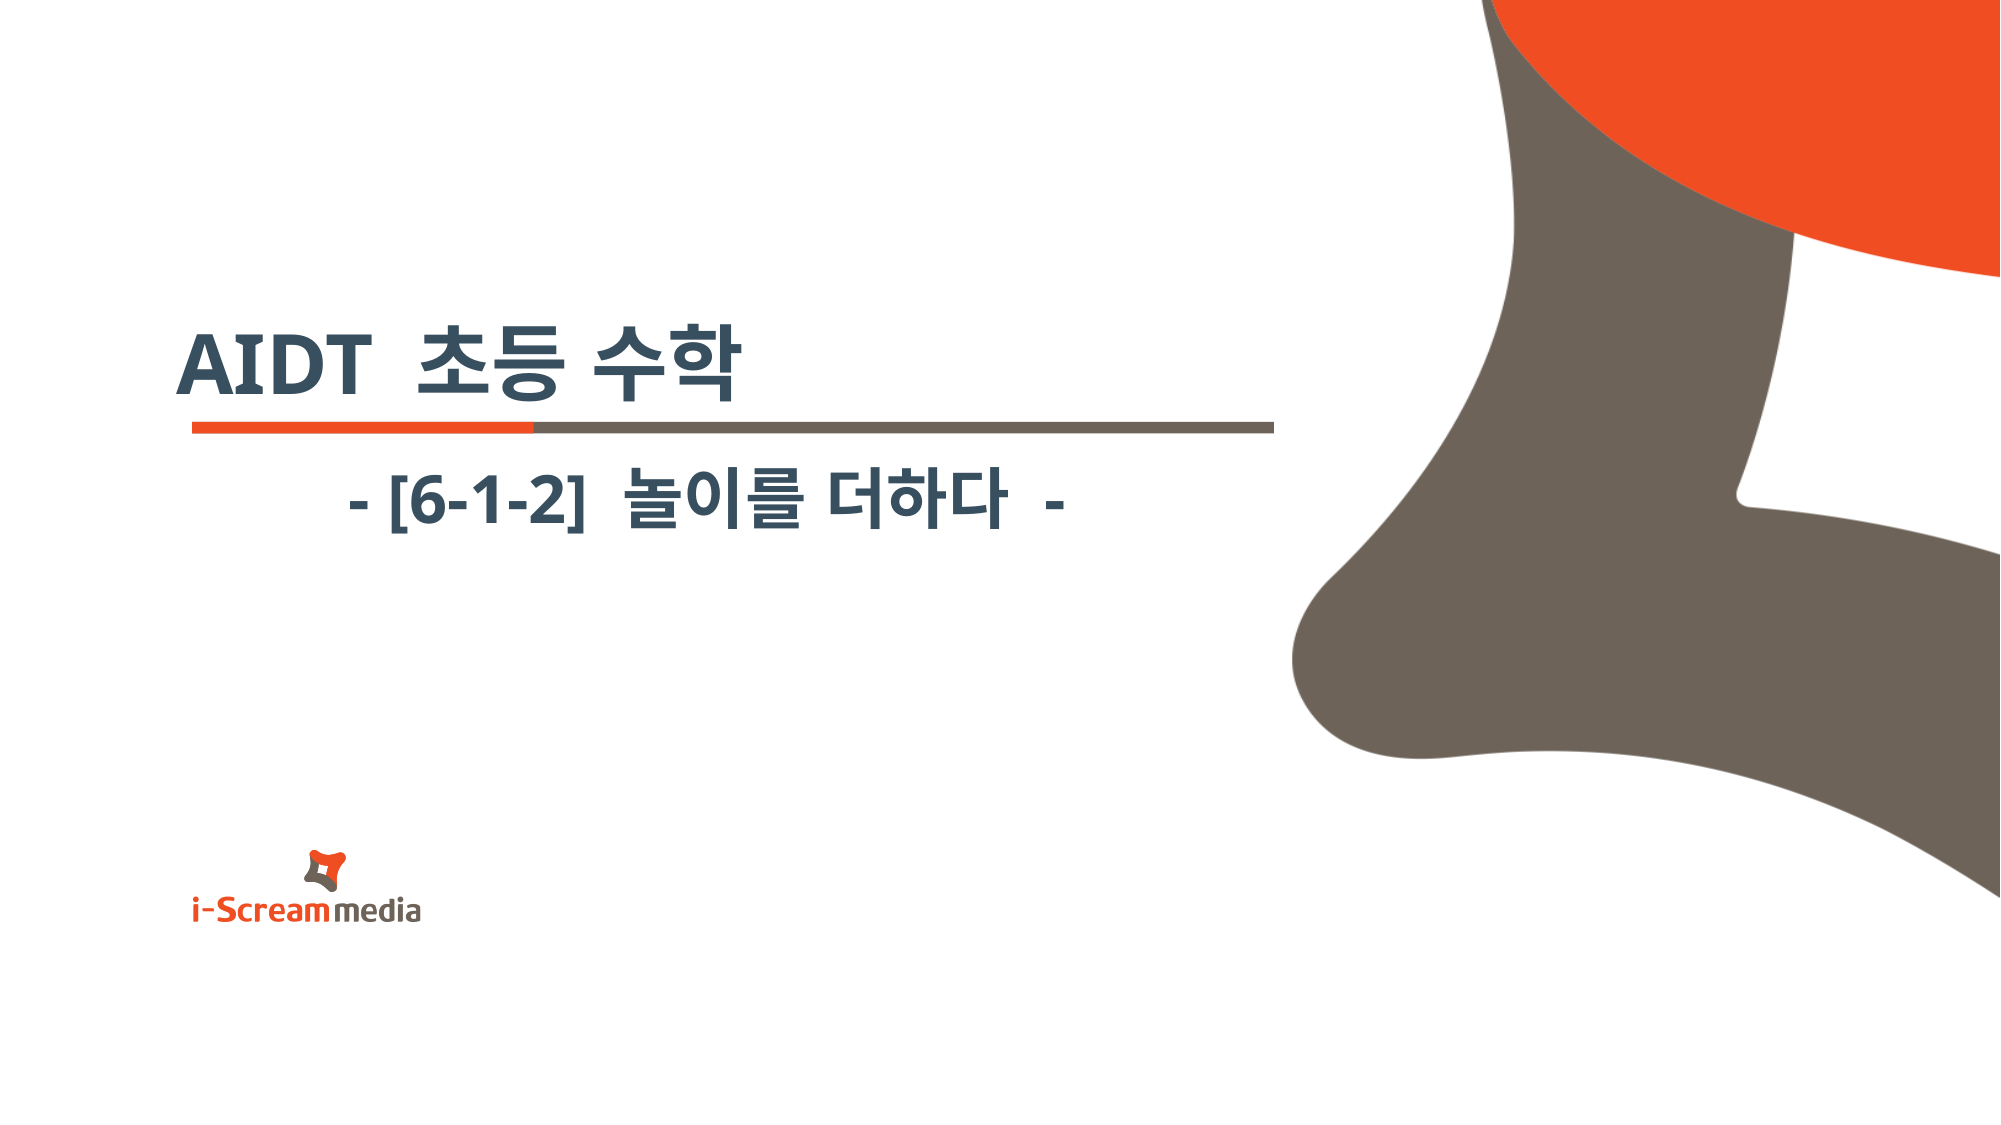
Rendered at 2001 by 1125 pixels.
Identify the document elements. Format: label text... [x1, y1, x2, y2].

text_box - [6-1-2] 놀이를 더하다 - [316, 449, 1082, 544]
picture [0, 0, 2000, 1125]
text_box AIDT 초등 수학 [161, 303, 760, 419]
